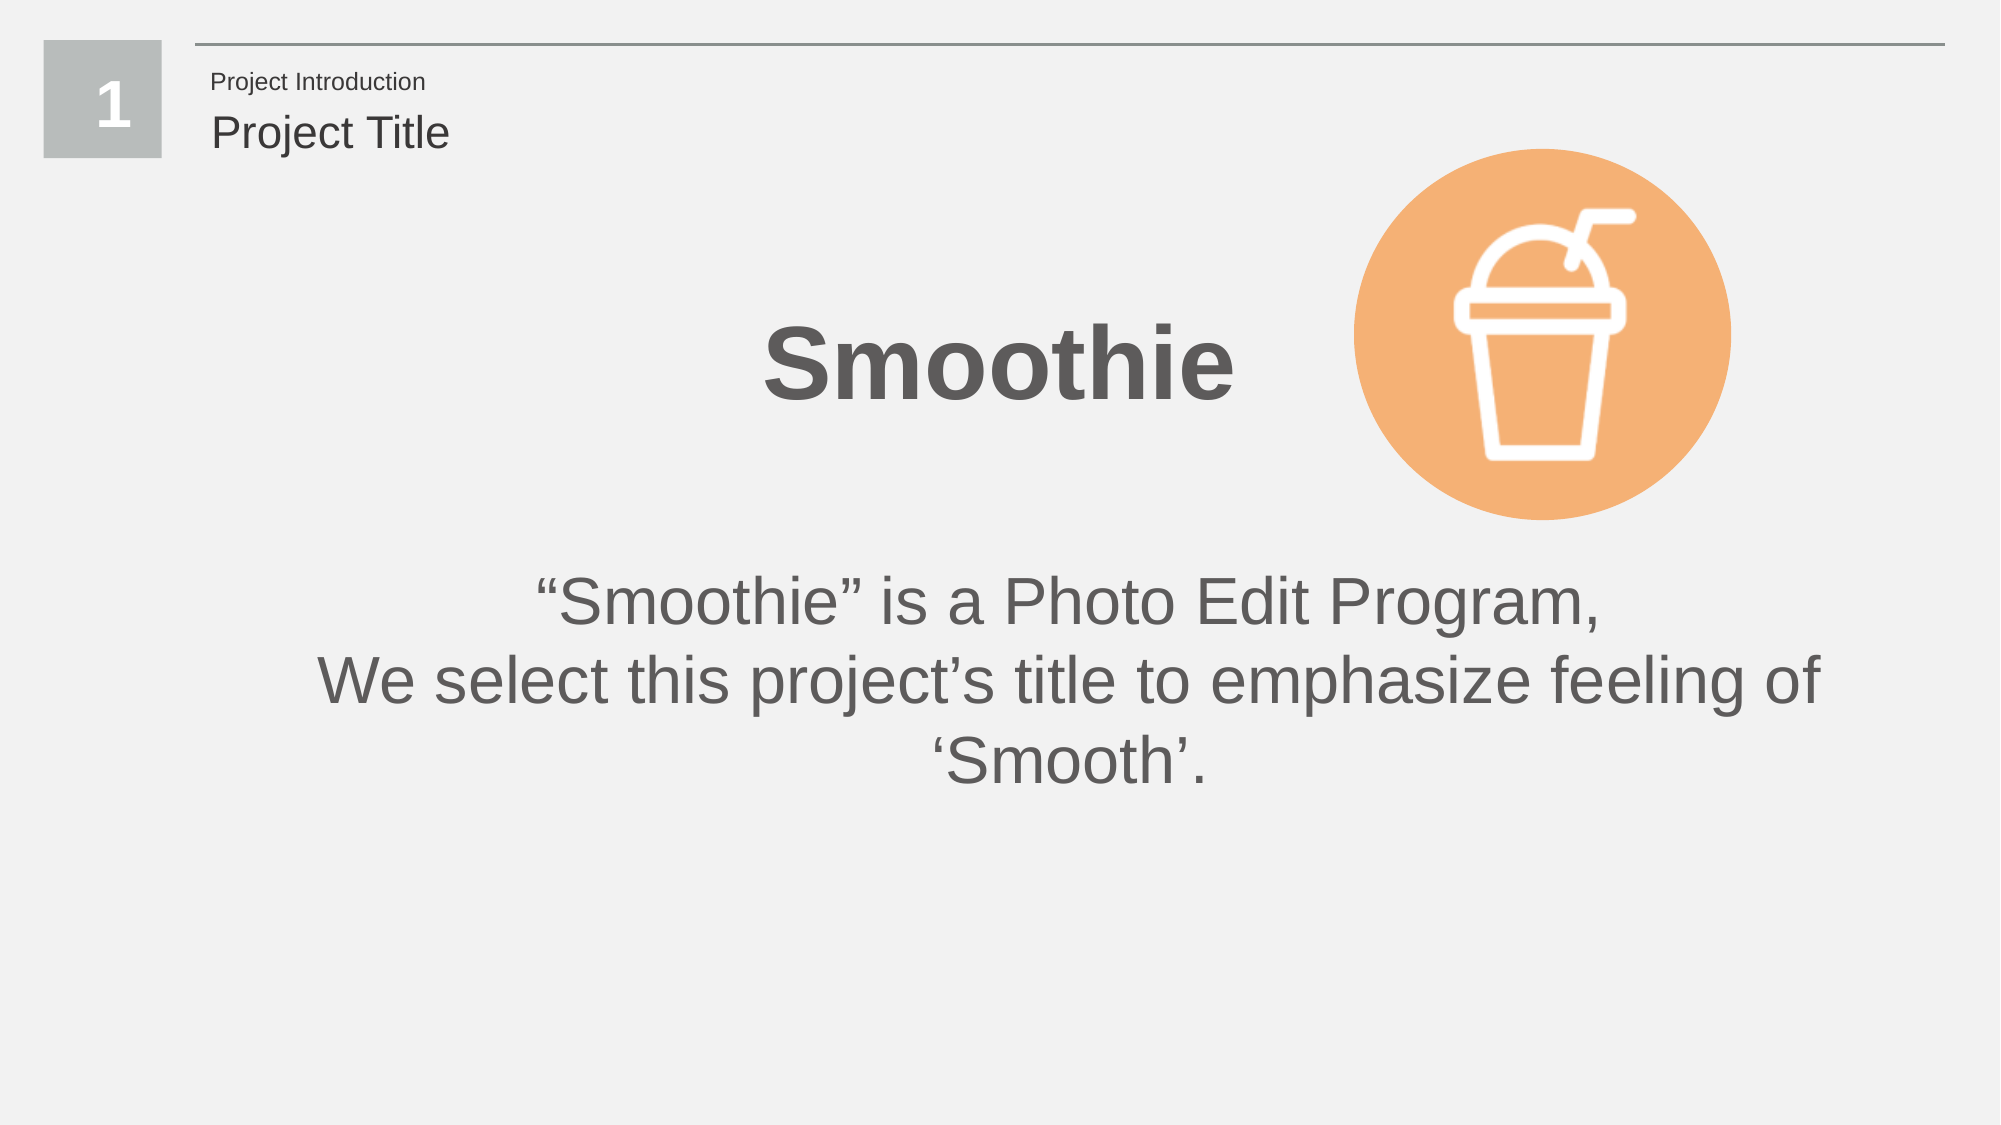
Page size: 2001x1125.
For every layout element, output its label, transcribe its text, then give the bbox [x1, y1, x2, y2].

text_box [42, 39, 163, 159]
text_box 1 [80, 52, 123, 148]
text_box “Smoothie” is a Photo Edit Program, We select this project’s title to emphasize feeling of ‘Smooth’. [293, 550, 1847, 805]
picture [1353, 148, 1732, 521]
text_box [194, 57, 468, 167]
text_box Smoothie [394, 287, 1353, 428]
